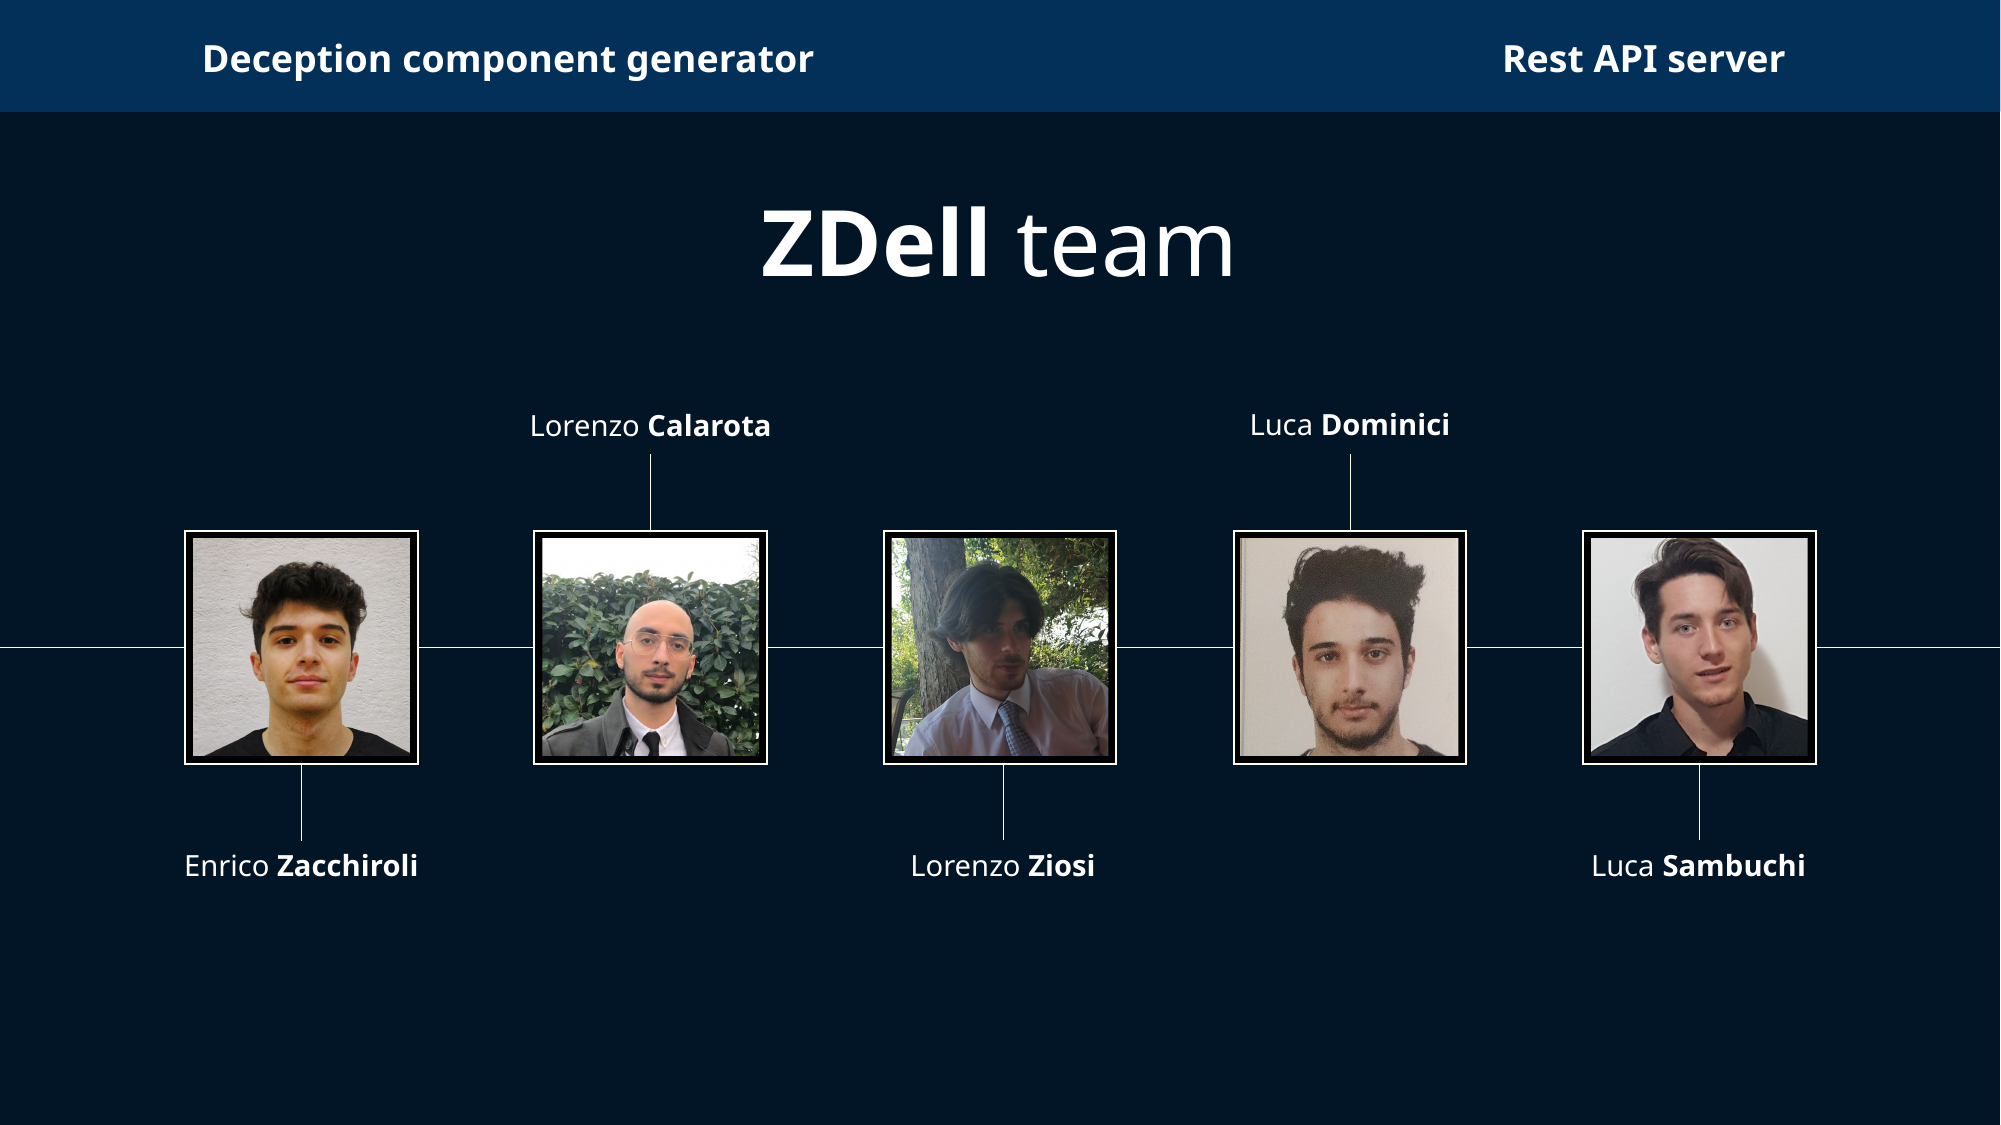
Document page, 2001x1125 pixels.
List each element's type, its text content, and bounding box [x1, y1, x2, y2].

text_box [495, 399, 806, 764]
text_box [847, 530, 1159, 891]
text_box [1543, 530, 1854, 891]
text_box ZDell team [137, 189, 1863, 326]
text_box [1194, 399, 1506, 764]
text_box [146, 530, 457, 891]
